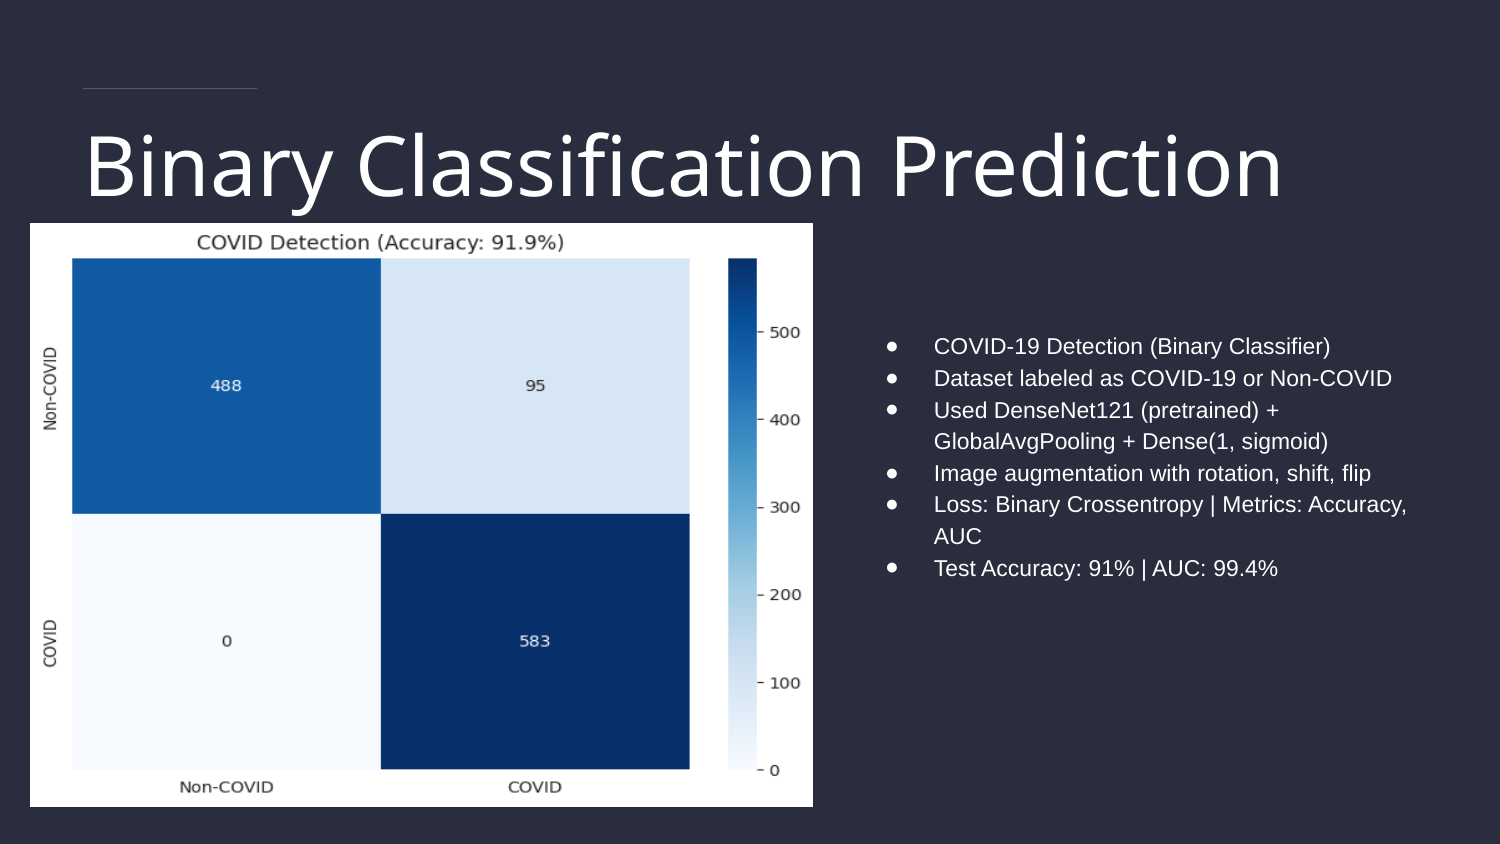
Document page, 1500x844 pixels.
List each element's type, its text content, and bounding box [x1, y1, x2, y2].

list COVID-19 Detection (Binary Classifier) Dataset labeled as COVID-19 or Non-COVID Used DenseNet121 (pretrained) + GlobalAvgPooling + Dense(1, sigmoid) Image augmentation with rotation, shift, flip Loss: Binary Crossentropy | Metrics: Accuracy, AUC Test Accuracy: 91% | AUC: 99.4% [858, 245, 1418, 730]
title Binary Classification Prediction [83, 113, 1418, 224]
picture [29, 222, 813, 807]
